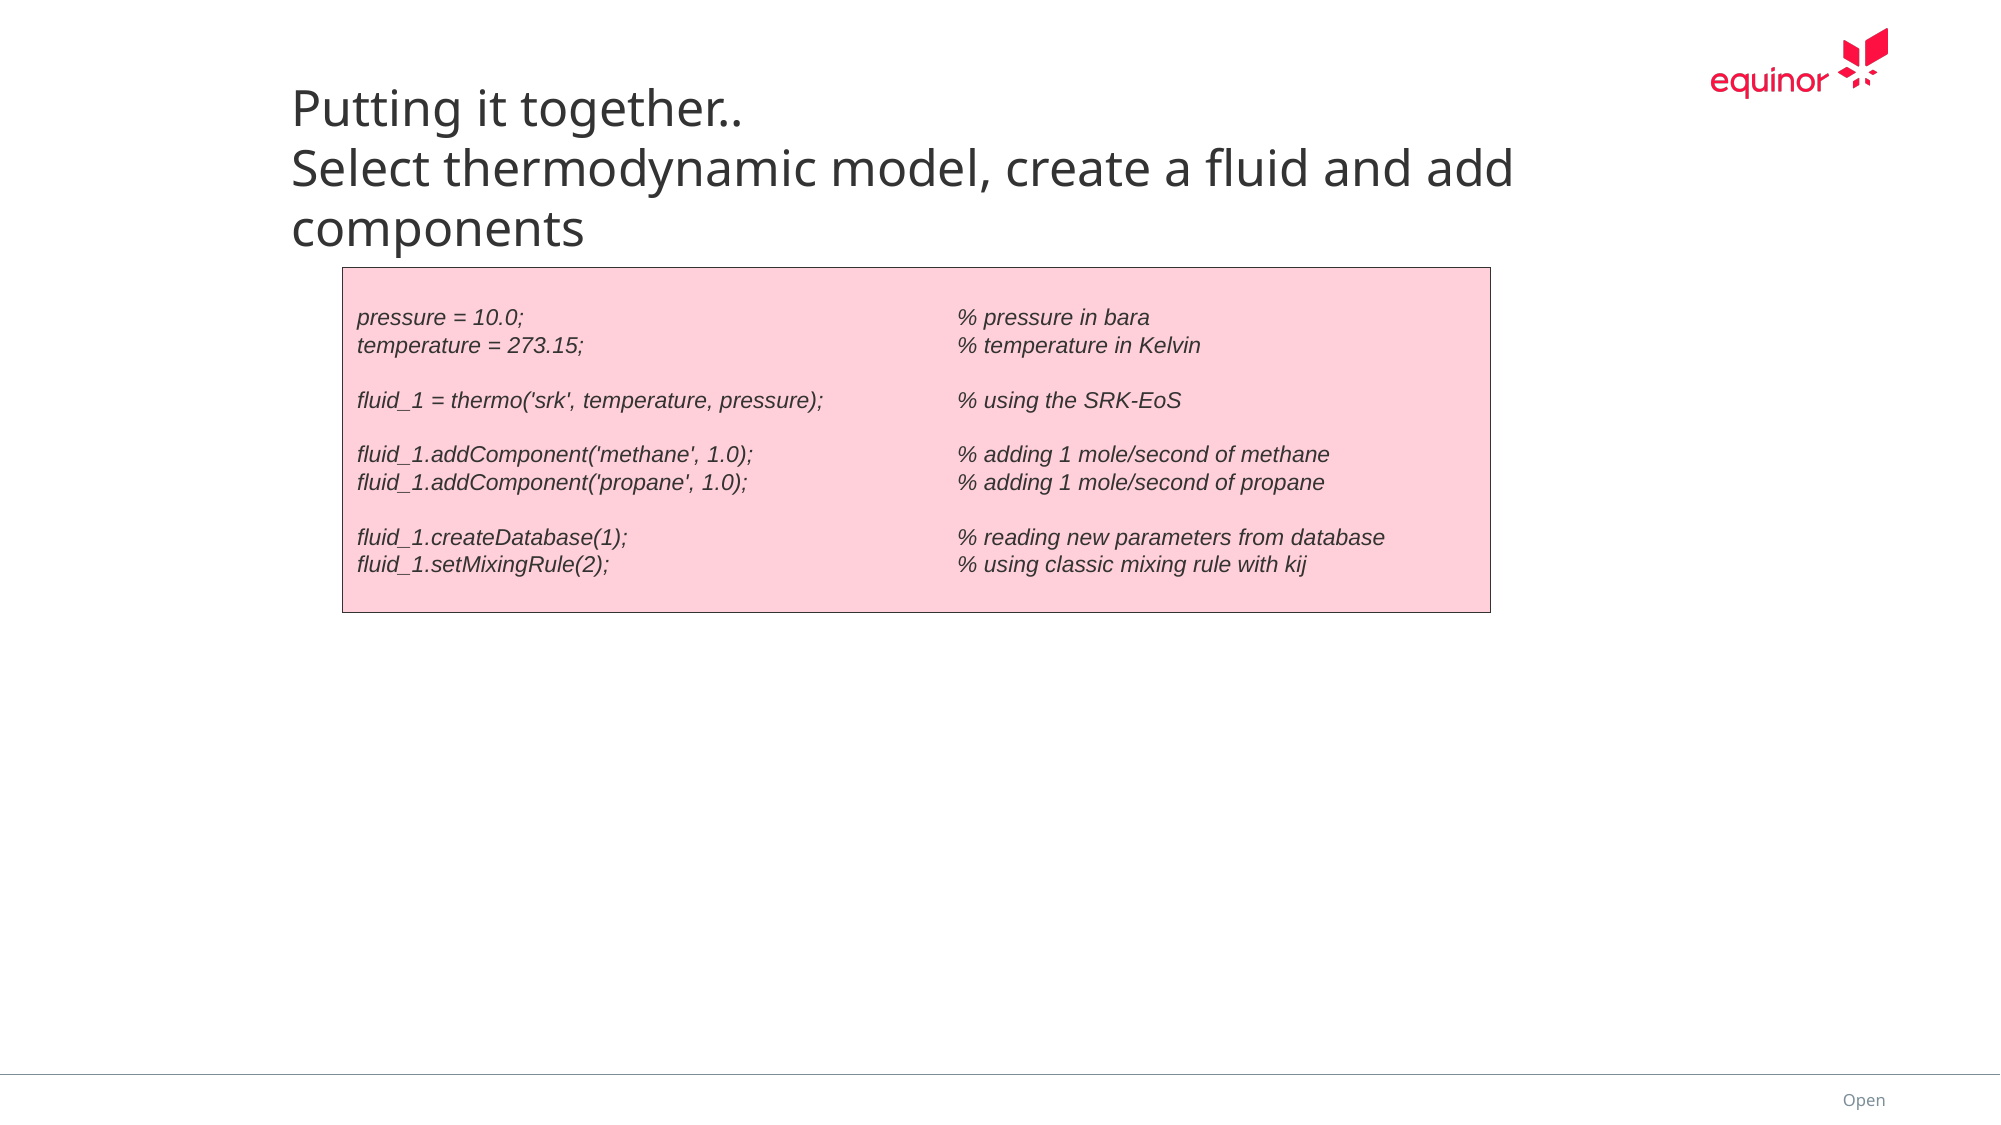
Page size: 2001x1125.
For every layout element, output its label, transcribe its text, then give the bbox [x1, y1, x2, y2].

picture [1711, 28, 1888, 99]
text_box pressure = 10.0; % pressure in bara temperature = 273.15; % temperature in Kelvin fluid_1 = thermo('srk', temperature, pressure); % using the SRK-EoS fluid_1.addComponent('methane', 1.0); % adding 1 mole/second of methane fluid_1.addComponent('propane', 1.0); % adding 1 mole/second of propane fluid_1.createDatabase(1); % reading new parameters from database fluid_1.setMixingRule(2); % using classic mixing rule with kij [342, 267, 1491, 613]
title Putting it together.. Select thermodynamic model, create a fluid and add components [291, 41, 1750, 150]
